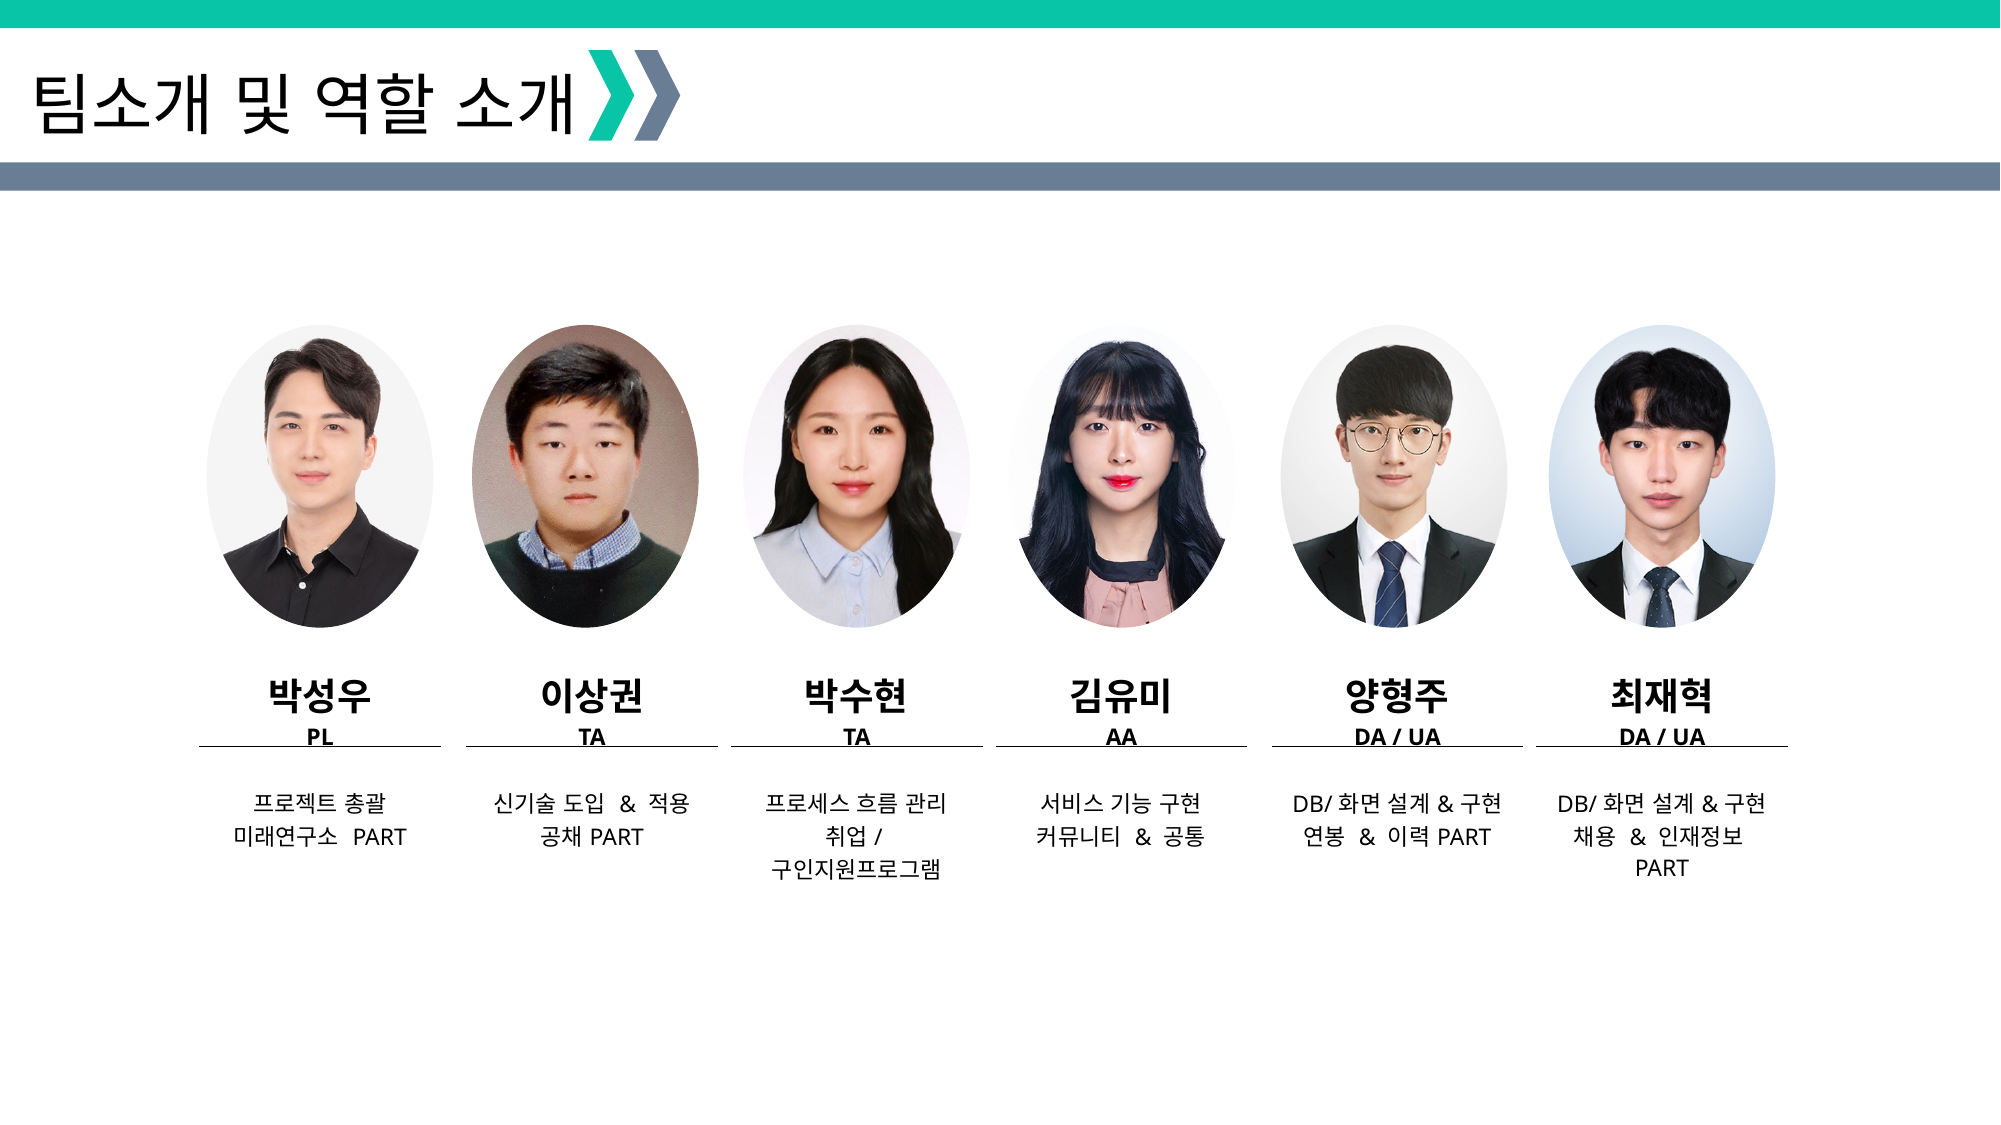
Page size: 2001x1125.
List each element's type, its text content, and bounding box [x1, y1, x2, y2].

text_box [1279, 323, 1509, 629]
table_header 박성우 PL [199, 659, 441, 746]
table_header 양형주 DA / UA [1272, 659, 1523, 746]
table_header 박수현 TA [731, 659, 983, 746]
table_header 최재혁 DA / UA [1536, 659, 1788, 746]
table_cell 서비스 기능 구현 커뮤니티 & 공통 [996, 747, 1247, 844]
text_box [0, 161, 2000, 192]
text_box [586, 48, 636, 142]
table_cell DB/화면 설계&구현 연봉 & 이력PART [1272, 747, 1523, 844]
text_box [205, 323, 435, 629]
text_box [632, 48, 682, 142]
text_box 팀소개 및 역할 소개 [15, 55, 593, 151]
table_cell 프로세스 흐름 관리 취업/구인지원프로그램 [731, 747, 983, 871]
table_cell DB/화면 설계&구현 채용 & 인재정보PART [1536, 747, 1788, 871]
table_cell 신기술 도입 & 적용 공채PART [466, 747, 718, 844]
text_box [0, 0, 2000, 29]
table_cell 프로젝트 총괄 미래연구소 PART [199, 747, 441, 844]
text_box [470, 323, 700, 629]
table_header 이상권 TA [466, 659, 718, 746]
text_box [742, 323, 972, 629]
text_box [1007, 323, 1237, 629]
table_header 김유미 AA [996, 659, 1247, 746]
text_box [1547, 323, 1777, 629]
